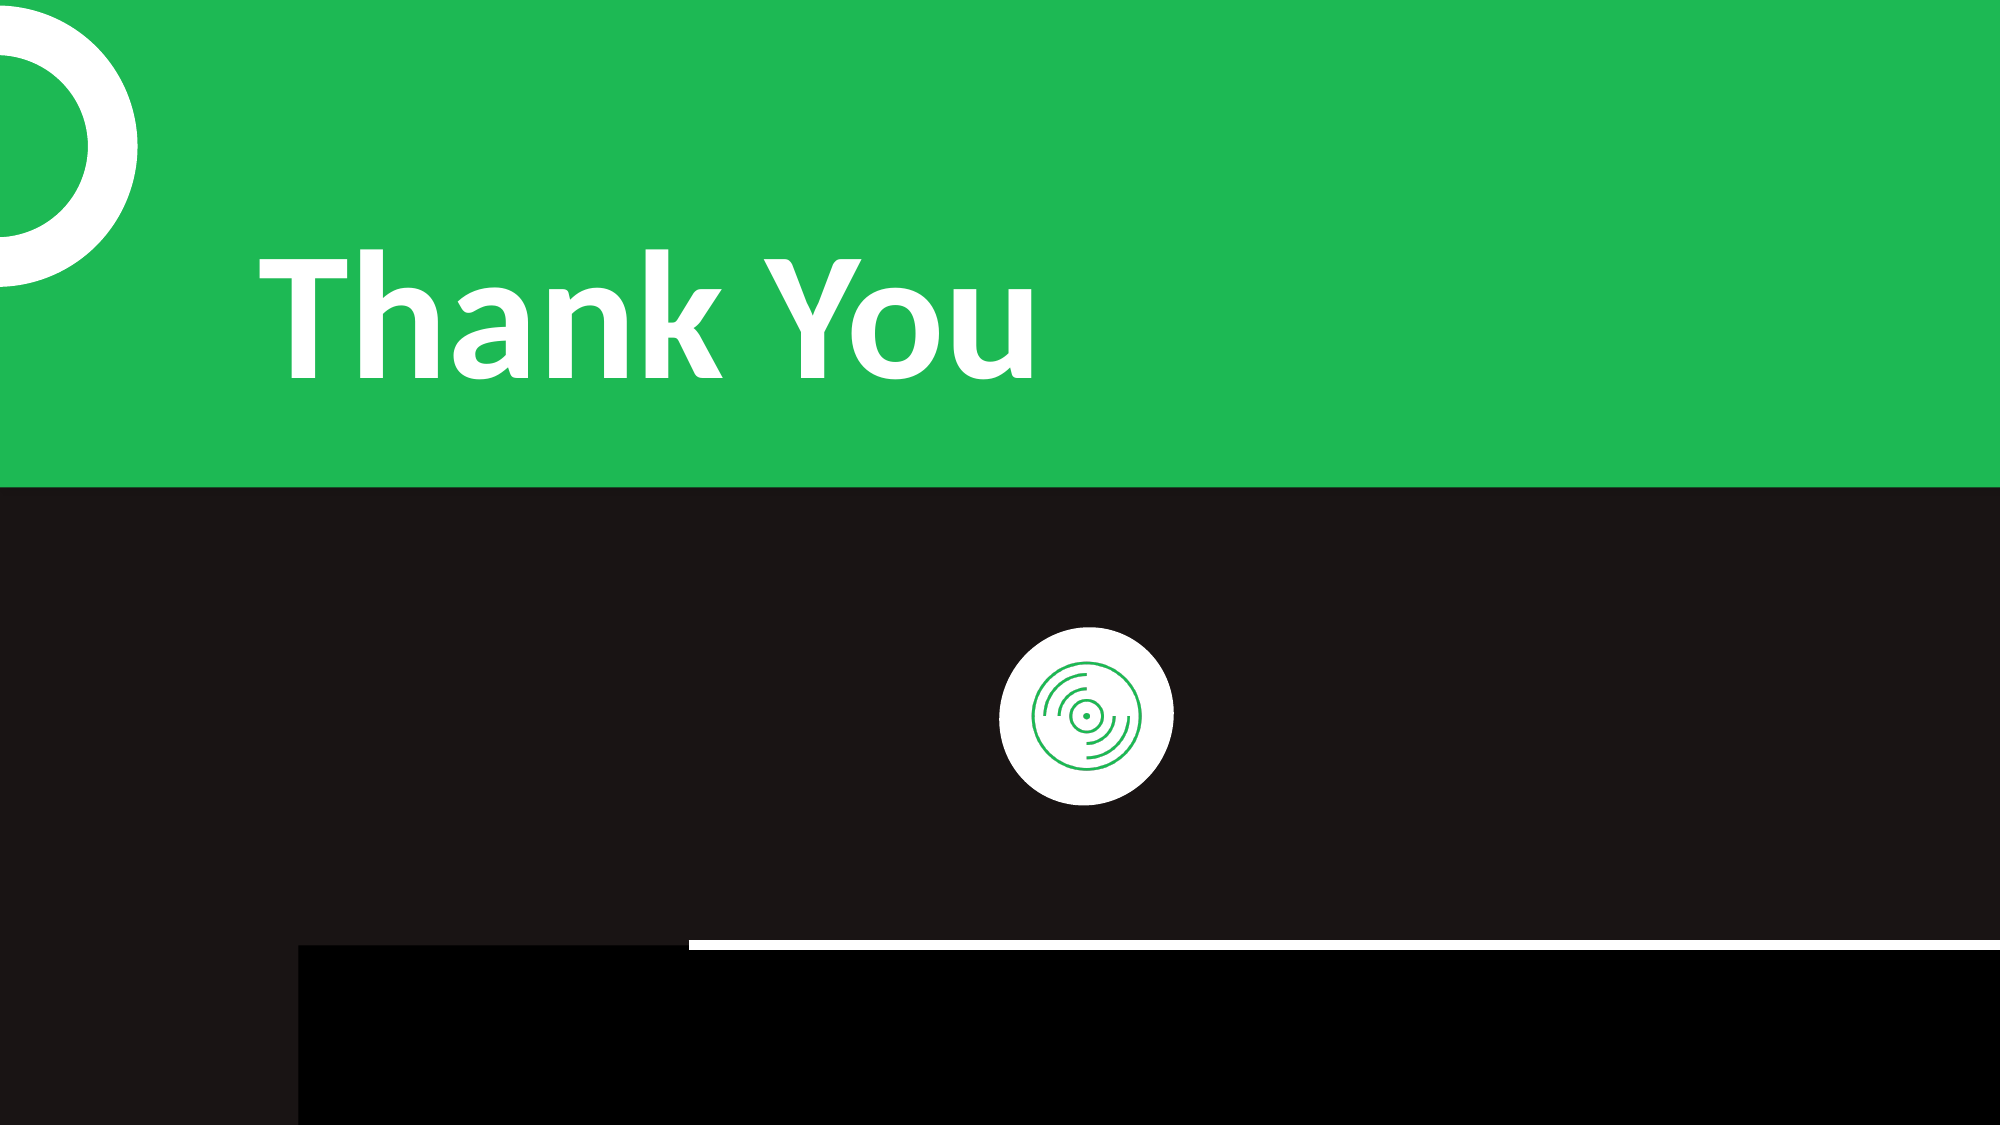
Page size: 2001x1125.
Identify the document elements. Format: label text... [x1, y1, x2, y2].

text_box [999, 626, 1173, 807]
text_box [0, 4, 139, 288]
text_box [0, 488, 2000, 1125]
text_box Thank You [244, 187, 1340, 423]
text_box [297, 944, 2000, 1125]
text_box [0, 0, 2000, 488]
